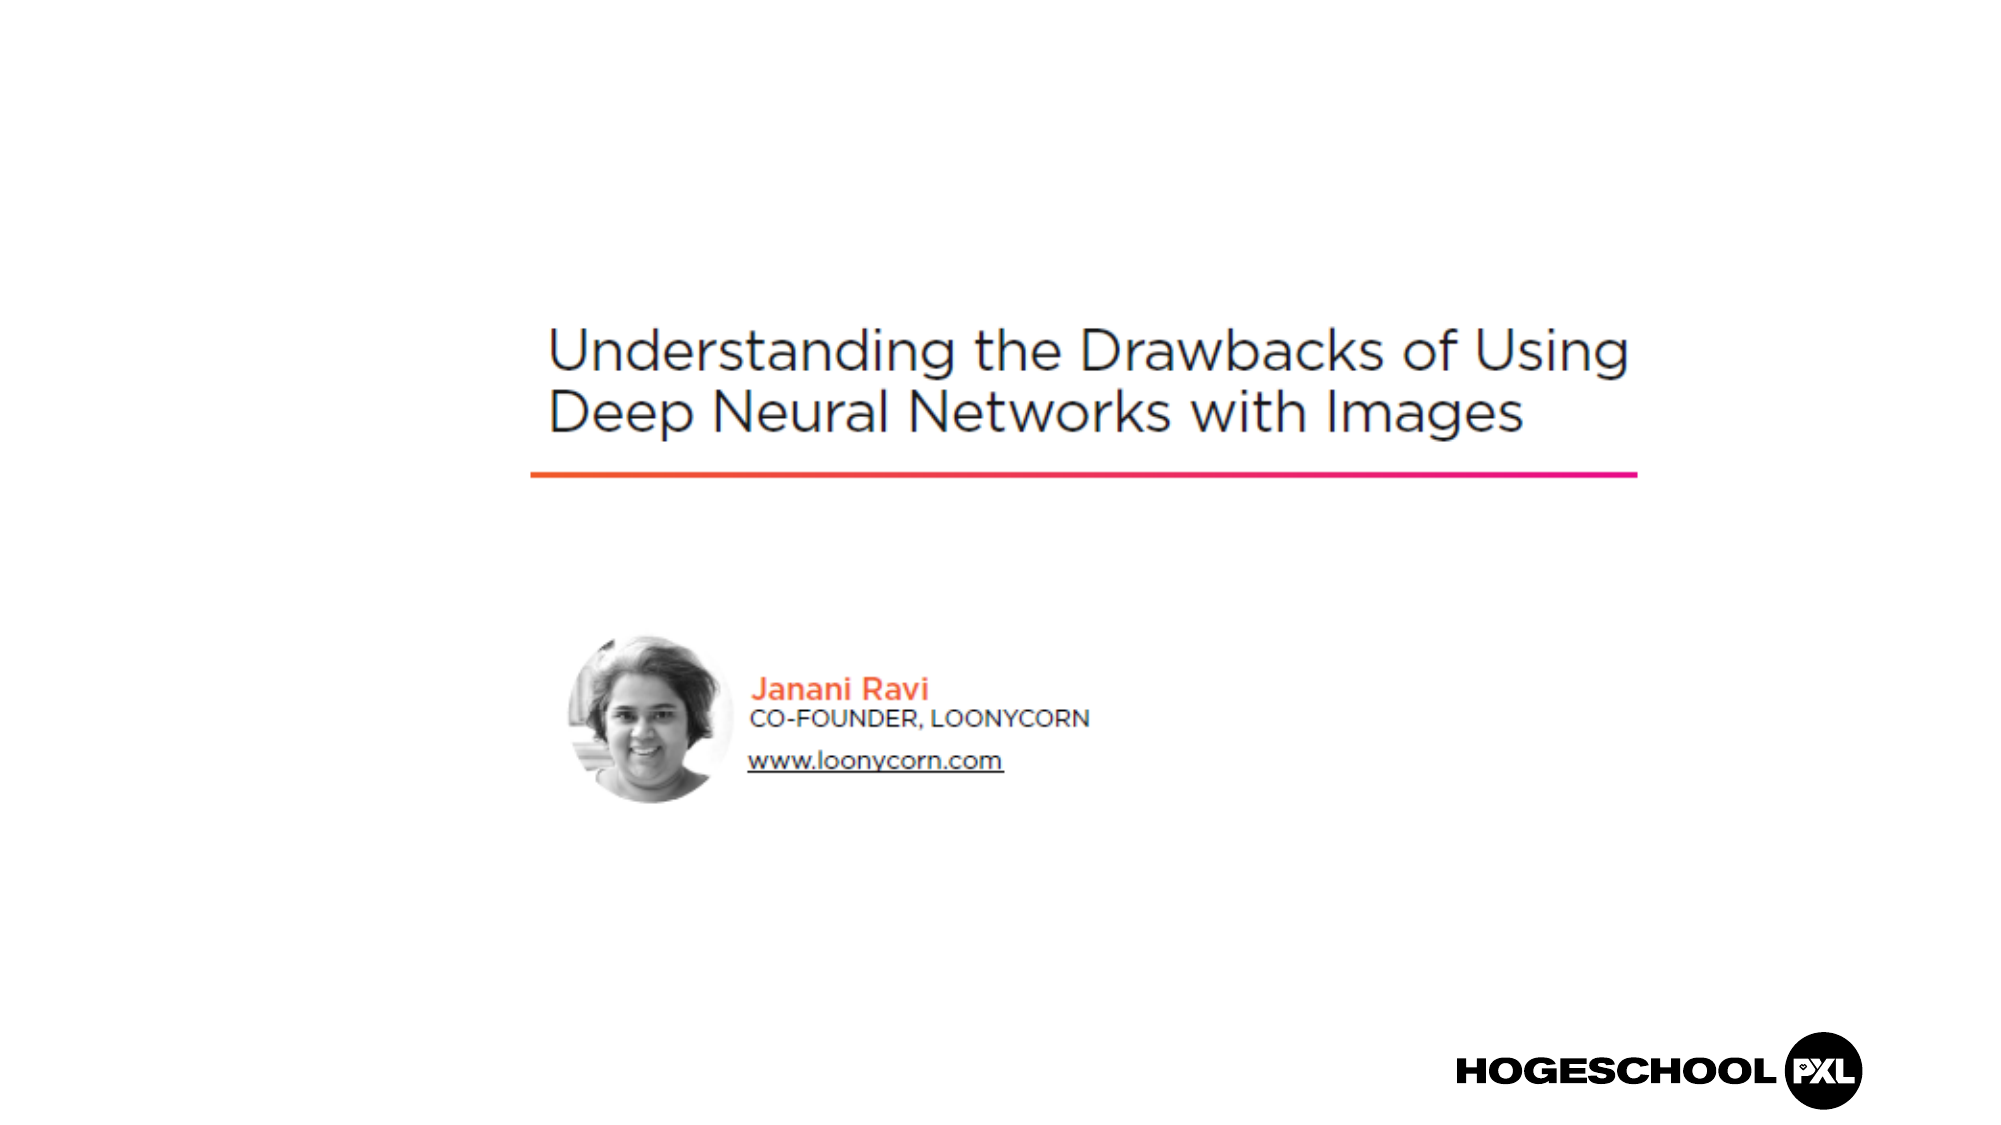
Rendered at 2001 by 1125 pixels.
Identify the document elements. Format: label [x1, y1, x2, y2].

picture [460, 168, 1708, 867]
